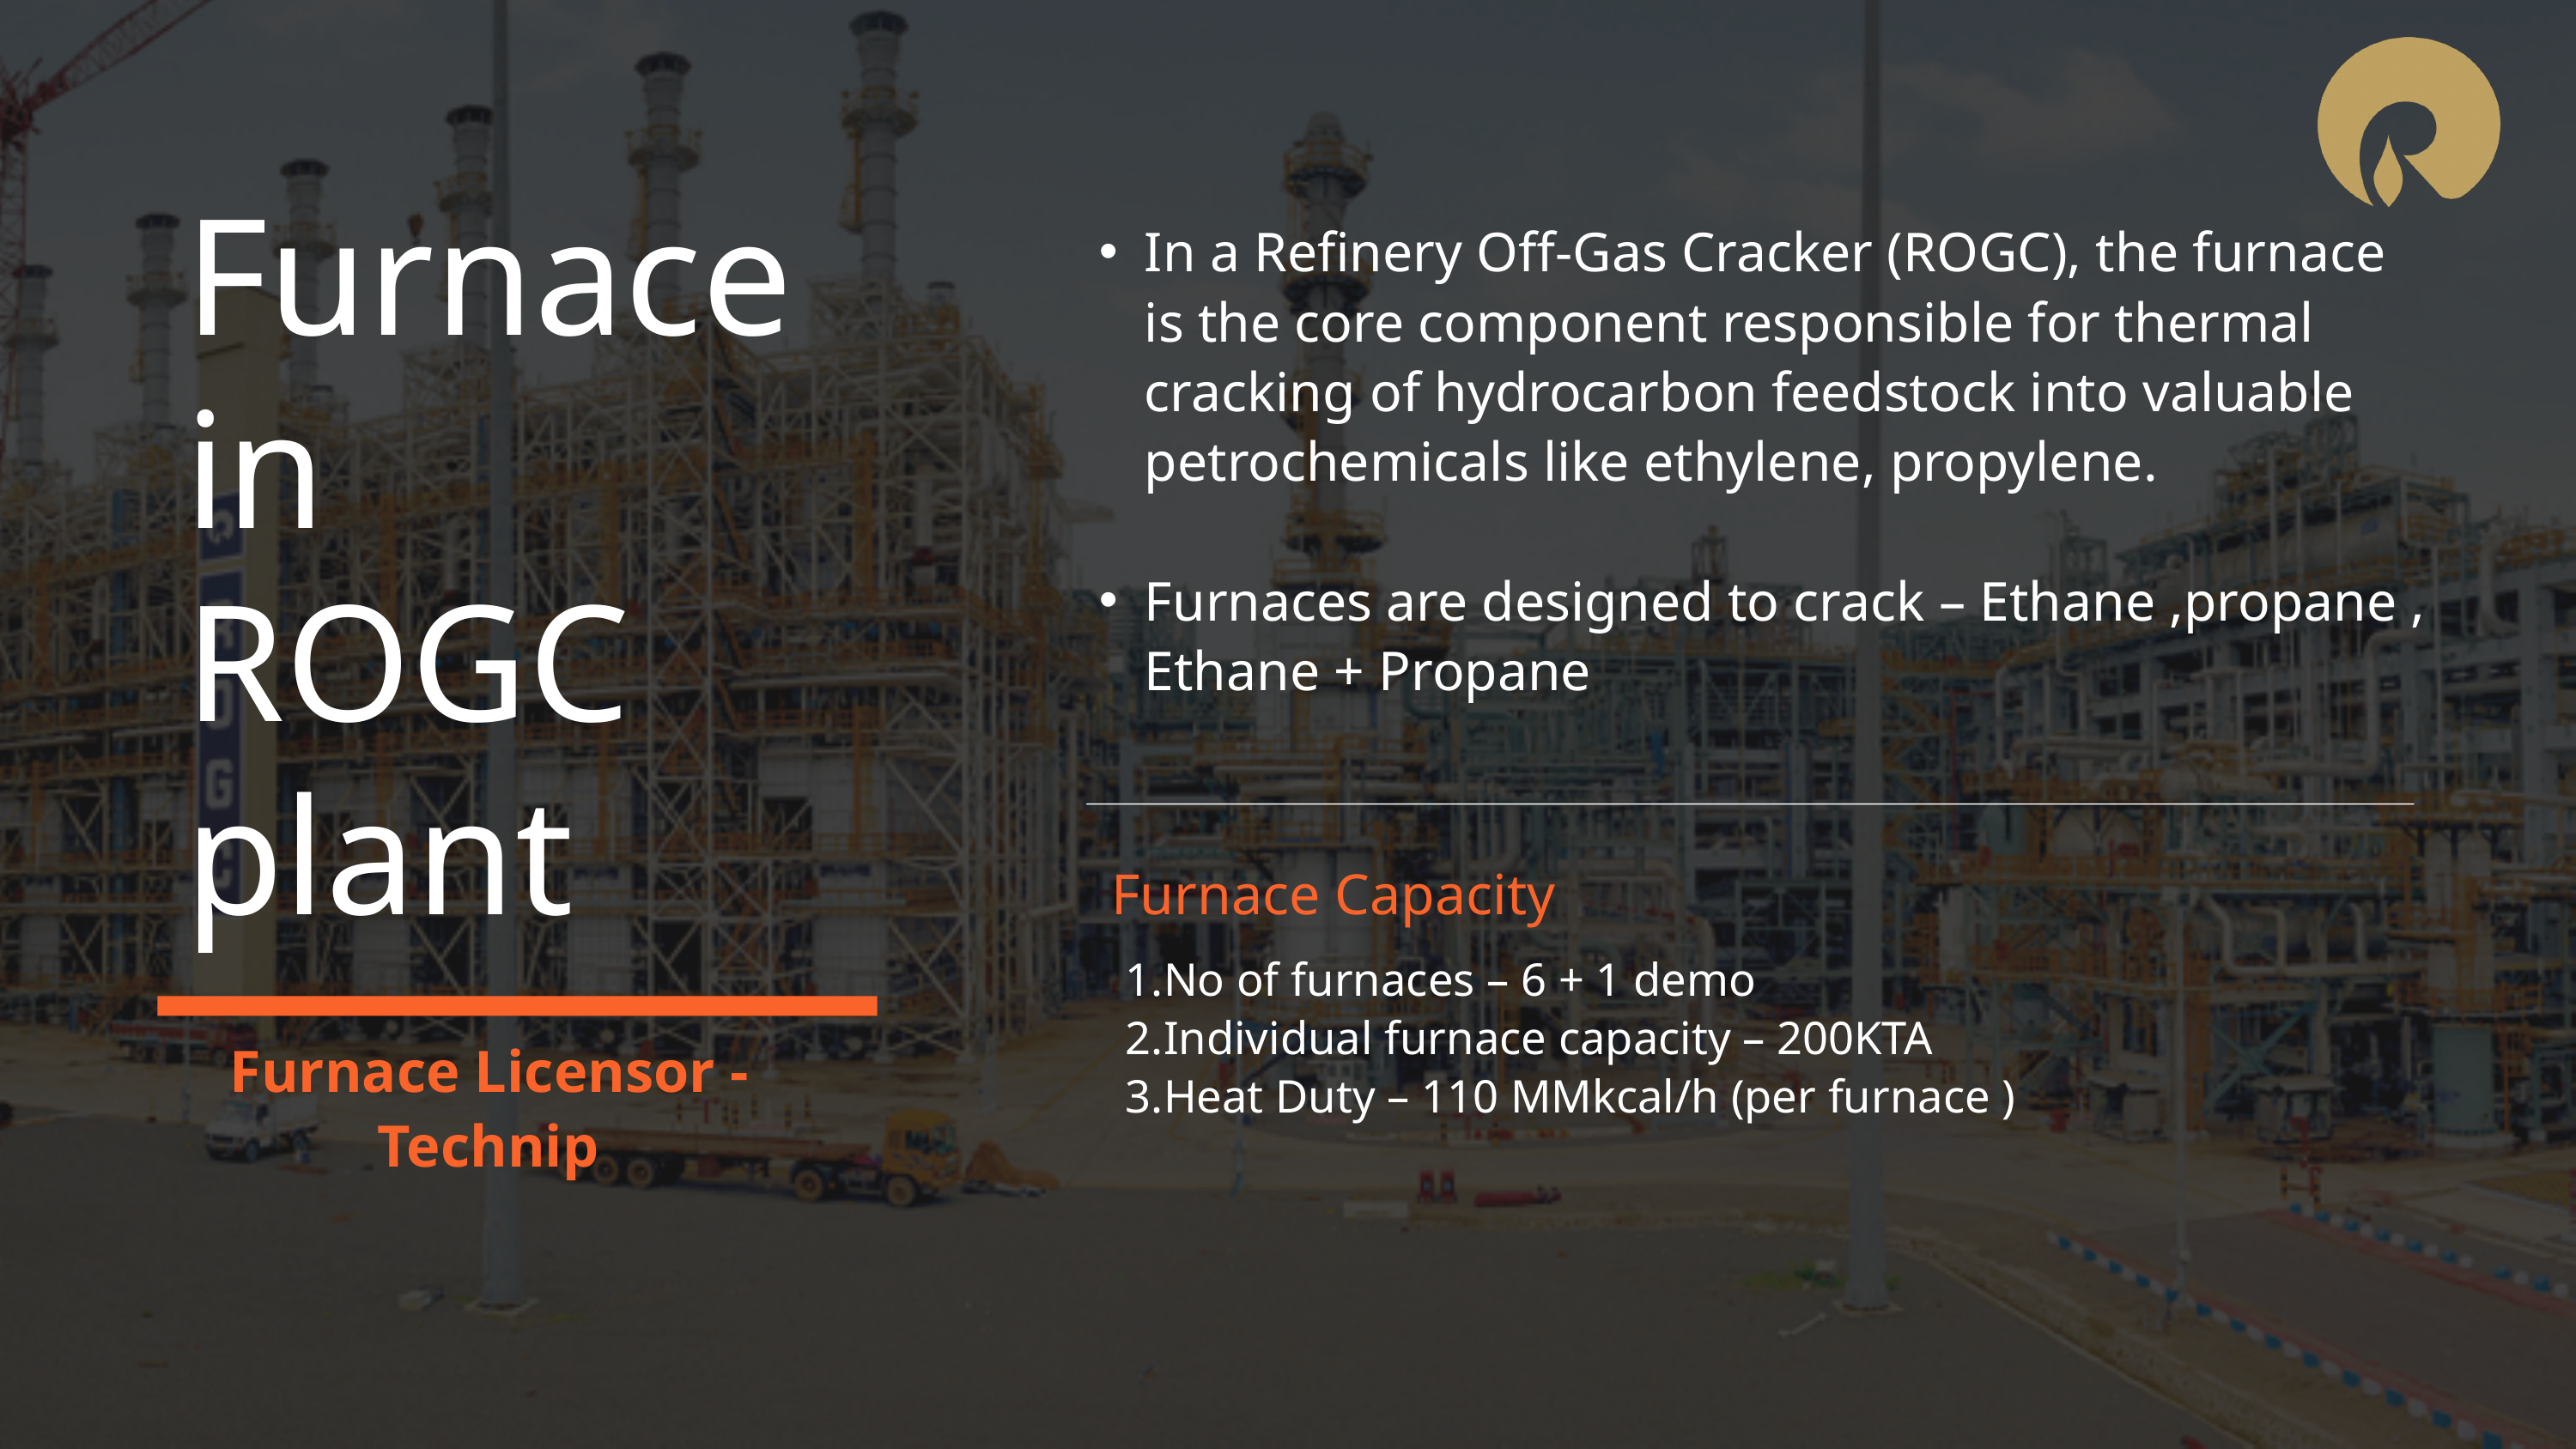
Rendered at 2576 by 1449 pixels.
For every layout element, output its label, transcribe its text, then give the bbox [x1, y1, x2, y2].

text_box [0, 0, 2576, 1449]
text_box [157, 174, 878, 1014]
text_box In a Refinery Off-Gas Cracker (ROGC), the furnace is the core component responsible for thermal cracking of hydrocarbon feedstock into valuable petrochemicals like ethylene, propylene. Furnaces are designed to crack – Ethane ,propane , Ethane + Propane [1053, 213, 2439, 772]
text_box Furnace Capacity [1111, 853, 2249, 888]
text_box [2121, 24, 2576, 222]
text_box No of furnaces – 6 + 1 demo Individual furnace capacity – 200KTA Heat Duty – 110 MMkcal/h (per furnace ) [1086, 888, 2406, 1181]
text_box Furnace Licensor -Technip [137, 1029, 840, 1179]
